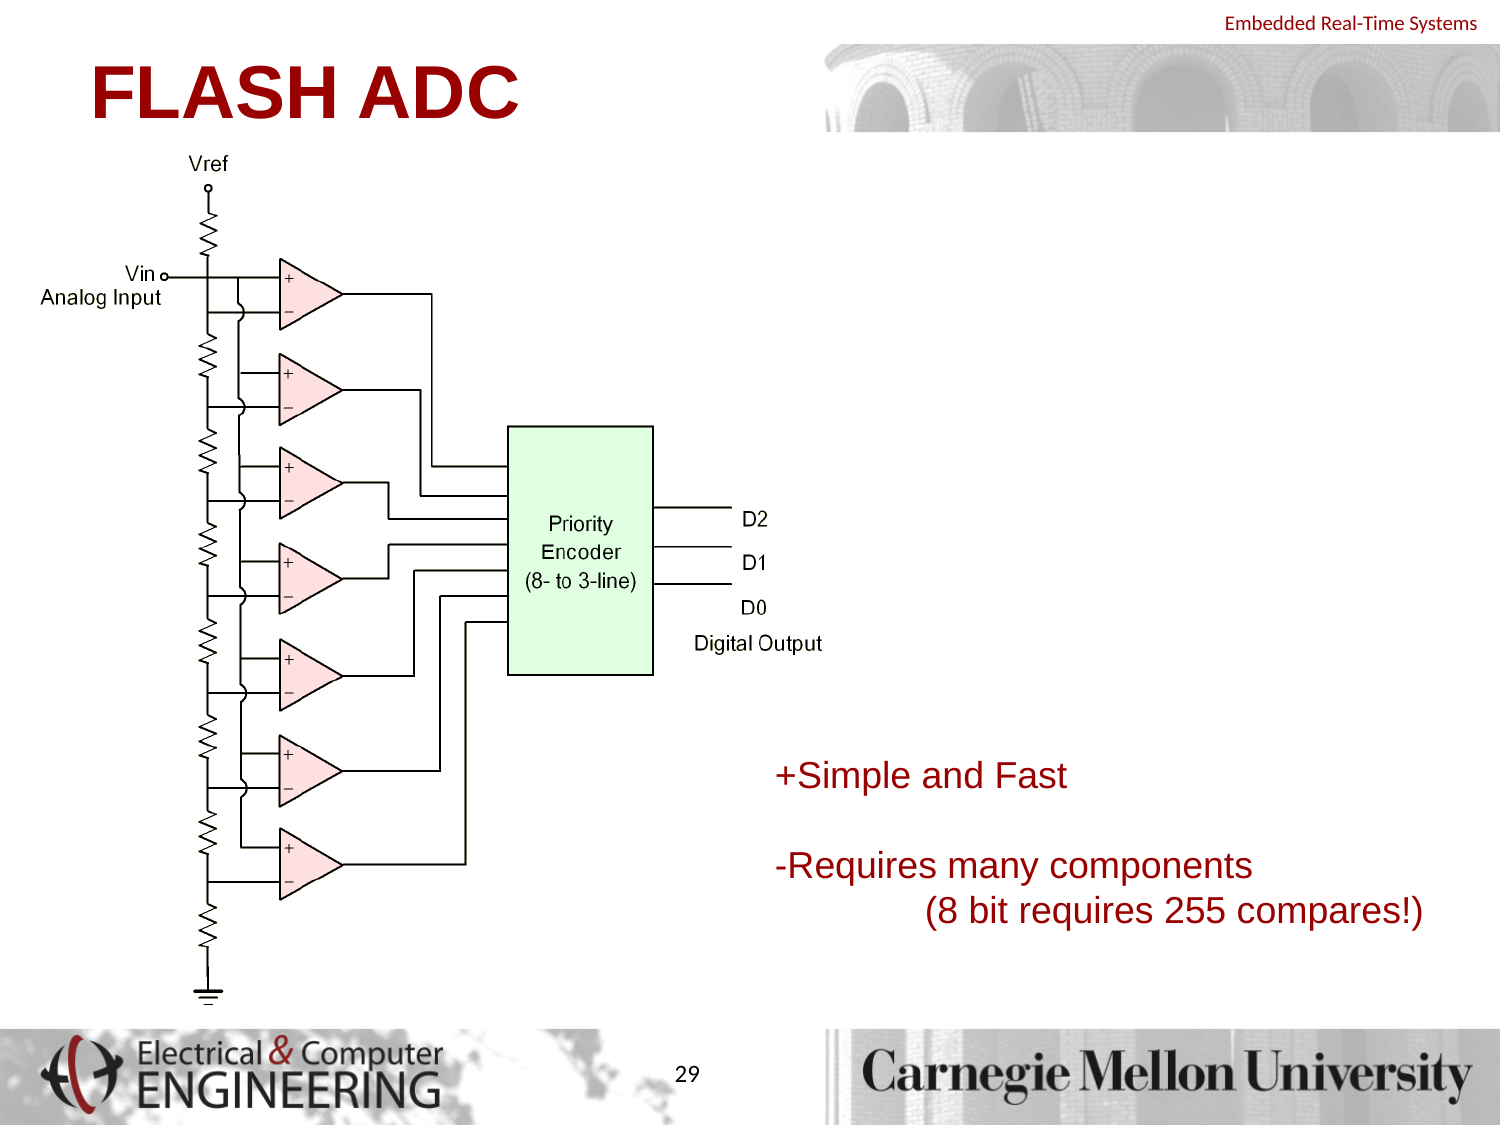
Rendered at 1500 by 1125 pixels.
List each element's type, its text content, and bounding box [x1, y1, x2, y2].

picture [40, 148, 826, 1013]
title FLASH ADC [75, 45, 1425, 133]
text_box +Simple and Fast -Requires many components (8 bit requires 255 compares!) [831, 743, 1468, 939]
picture [664, 43, 1500, 133]
text_box 29 [364, 1049, 715, 1110]
picture [0, 1028, 1500, 1125]
